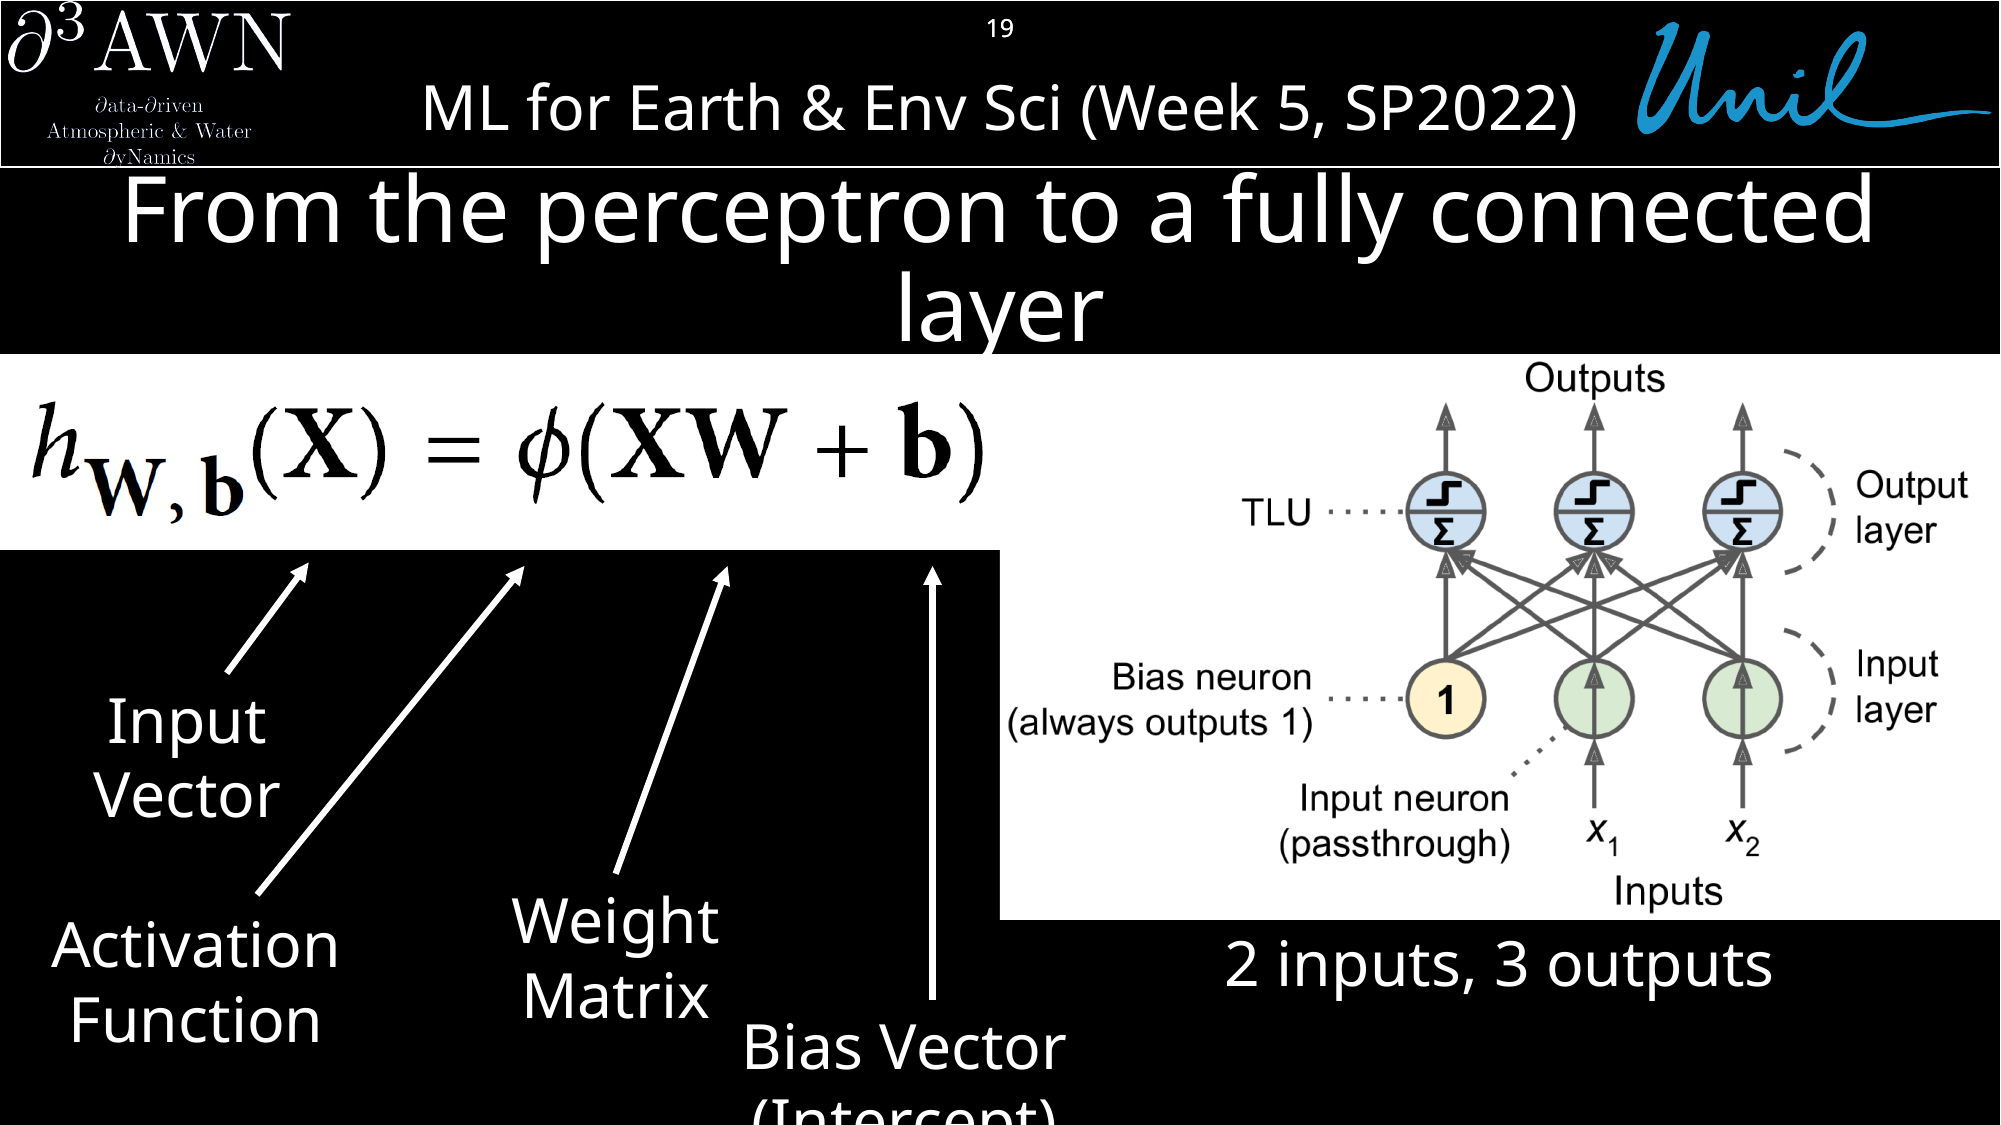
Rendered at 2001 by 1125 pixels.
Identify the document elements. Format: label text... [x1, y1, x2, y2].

text_box 2 inputs, 3 outputs [999, 920, 2000, 1007]
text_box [226, 562, 309, 674]
picture [0, 0, 298, 168]
text_box Bias Vector (Intercept) [579, 999, 1230, 1125]
picture [0, 354, 2000, 920]
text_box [257, 565, 525, 895]
text_box Activation Function [0, 897, 393, 1062]
title From the perceptron to a fully connected layer [0, 171, 2000, 354]
text_box Weight Matrix [417, 874, 815, 1039]
picture [1609, 22, 2000, 145]
text_box Input Vector [0, 673, 257, 838]
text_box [615, 565, 728, 874]
slide_number 19 [774, 0, 1225, 60]
